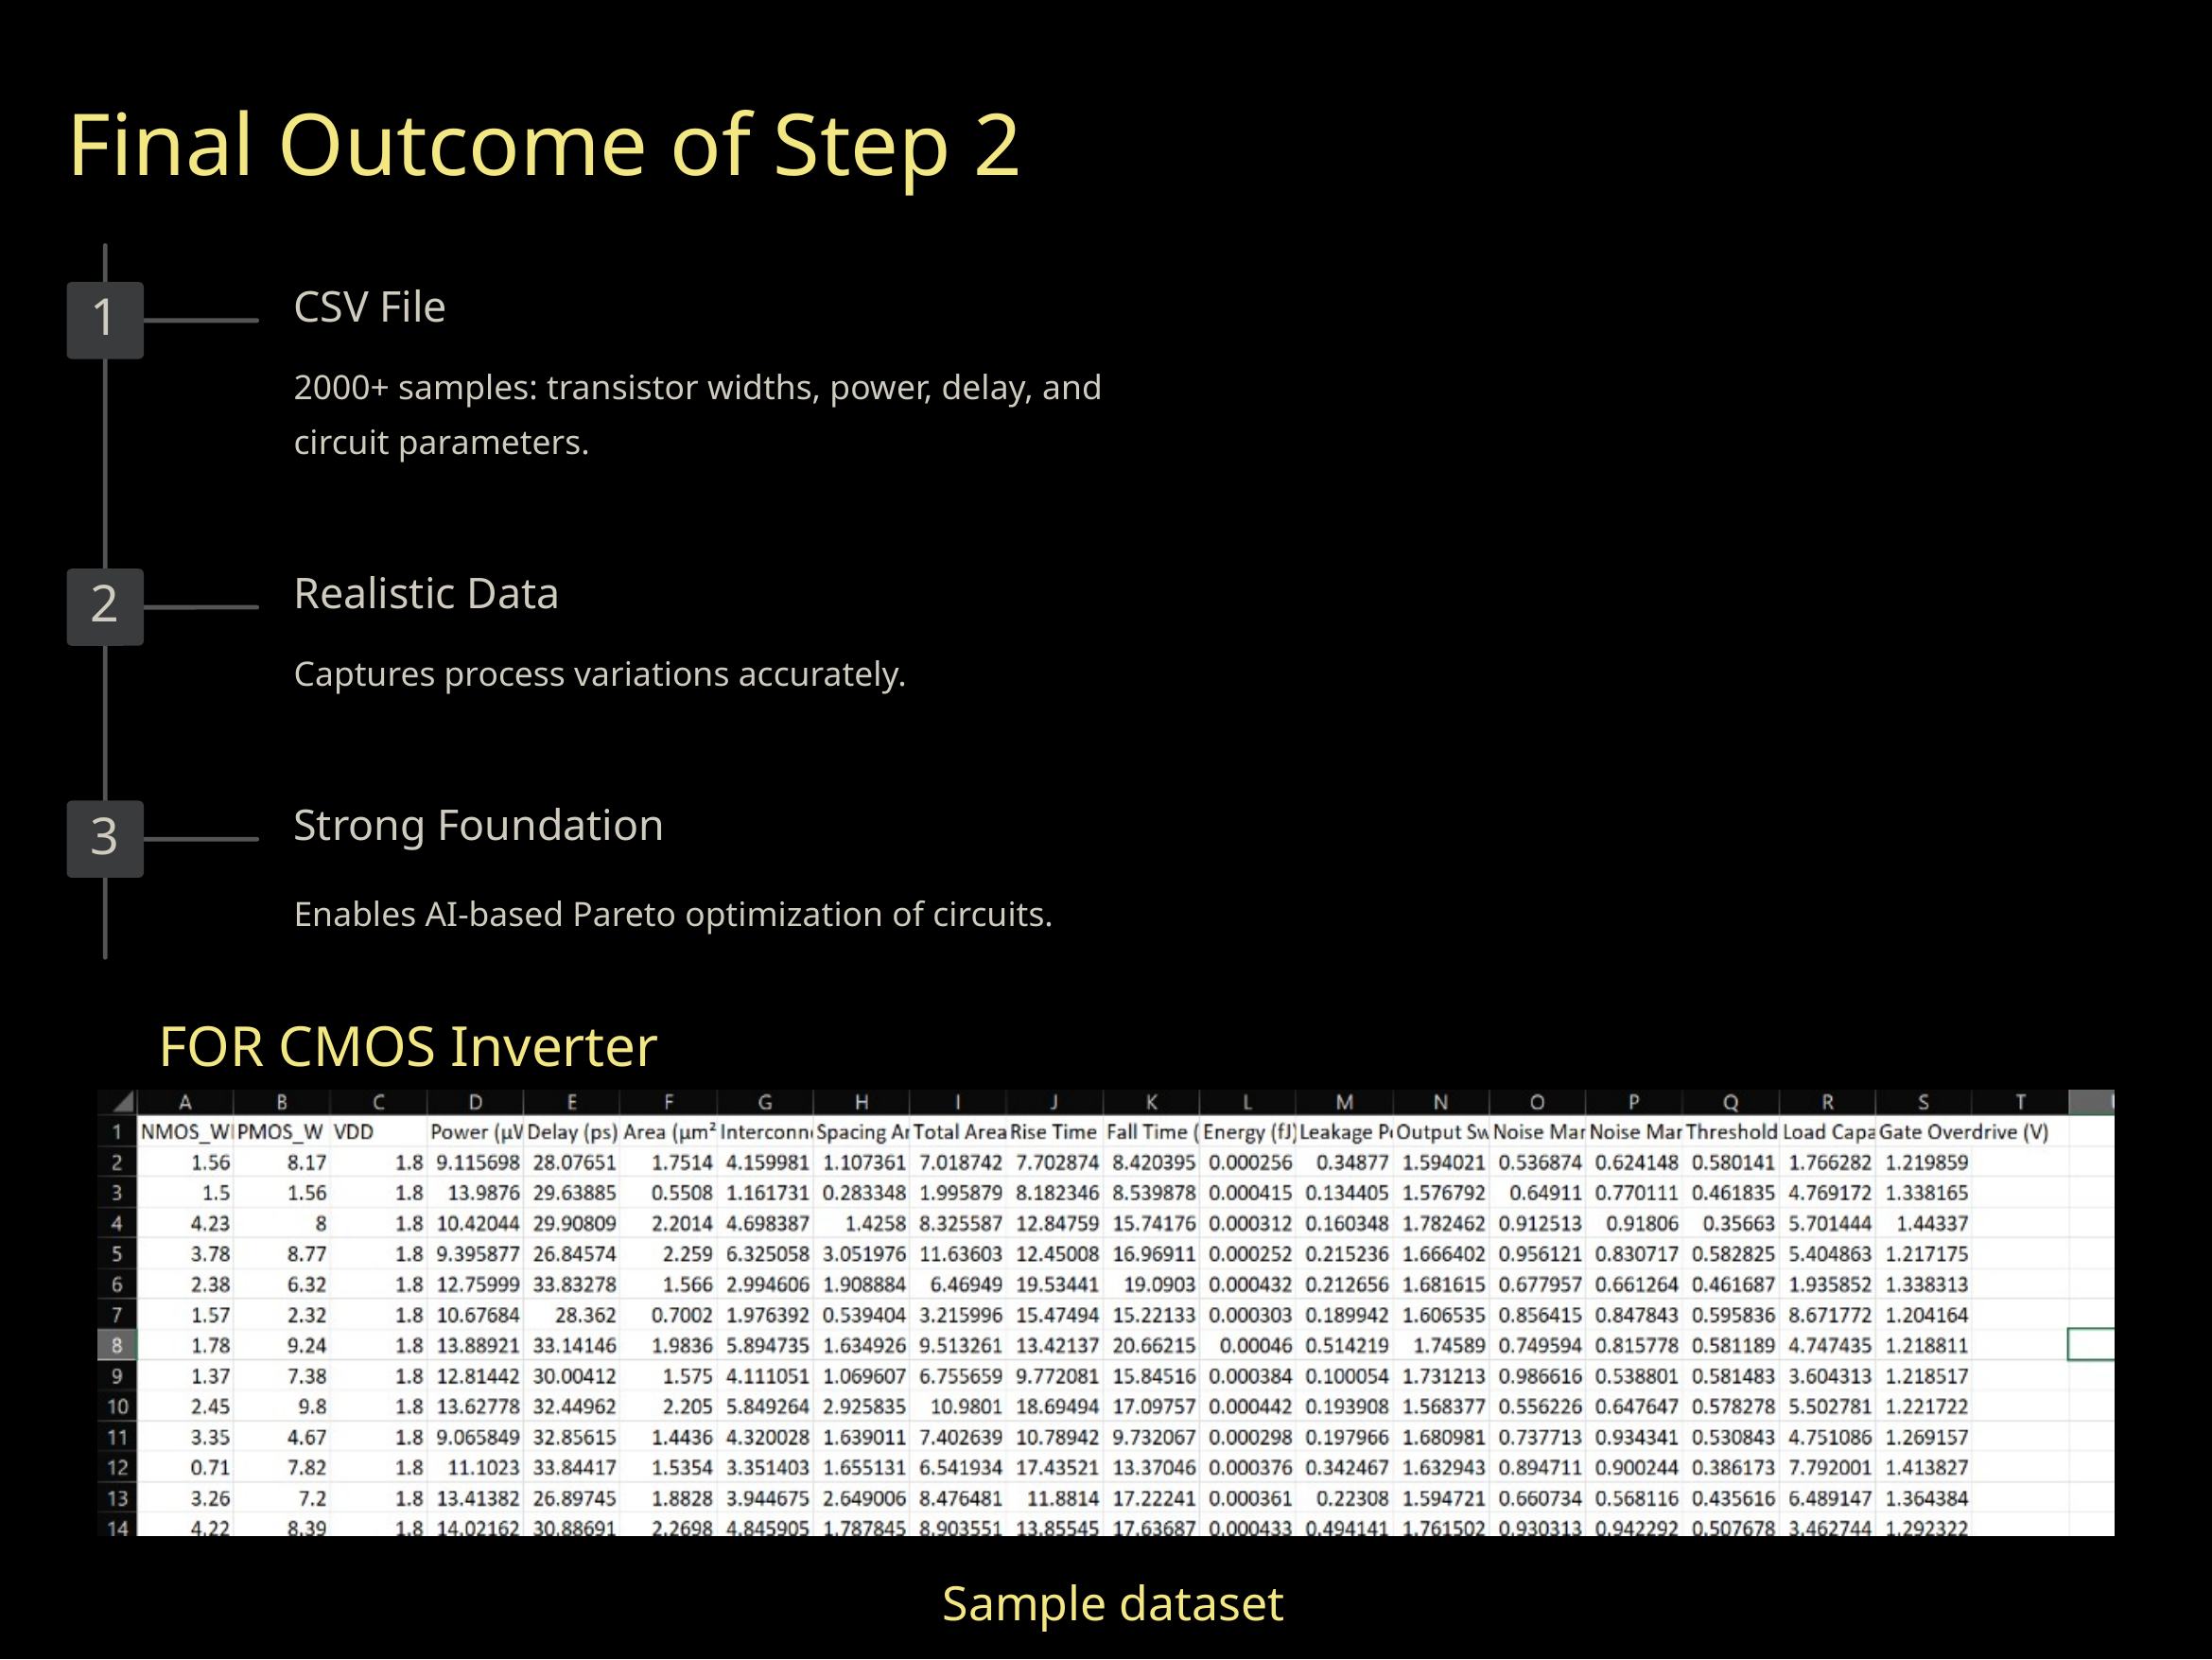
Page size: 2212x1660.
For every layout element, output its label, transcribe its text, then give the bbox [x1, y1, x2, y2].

text_box Final Outcome of Step 2 [66, 86, 1063, 194]
text_box [102, 878, 108, 960]
text_box [102, 359, 108, 568]
text_box 3 [89, 813, 122, 865]
text_box CSV File [293, 277, 723, 332]
text_box 2000+ samples: transistor widths, power, delay, and circuit parameters. [293, 351, 1196, 462]
text_box Enables AI-based Pareto optimization of circuits. [293, 878, 1196, 934]
text_box Realistic Data [293, 564, 723, 619]
picture [97, 1090, 2115, 1536]
text_box [145, 836, 260, 842]
text_box 2 [89, 581, 121, 634]
text_box [102, 646, 108, 800]
text_box 1 [96, 294, 114, 346]
text_box FOR CMOS Inverter [144, 964, 1251, 1085]
text_box [66, 282, 145, 359]
text_box Sample dataset [928, 1566, 2035, 1637]
text_box [66, 800, 145, 878]
text_box Strong Foundation [293, 795, 723, 850]
text_box [102, 243, 108, 282]
text_box [145, 318, 260, 323]
text_box [145, 604, 260, 610]
text_box [66, 568, 145, 646]
text_box Captures process variations accurately. [293, 638, 1196, 693]
